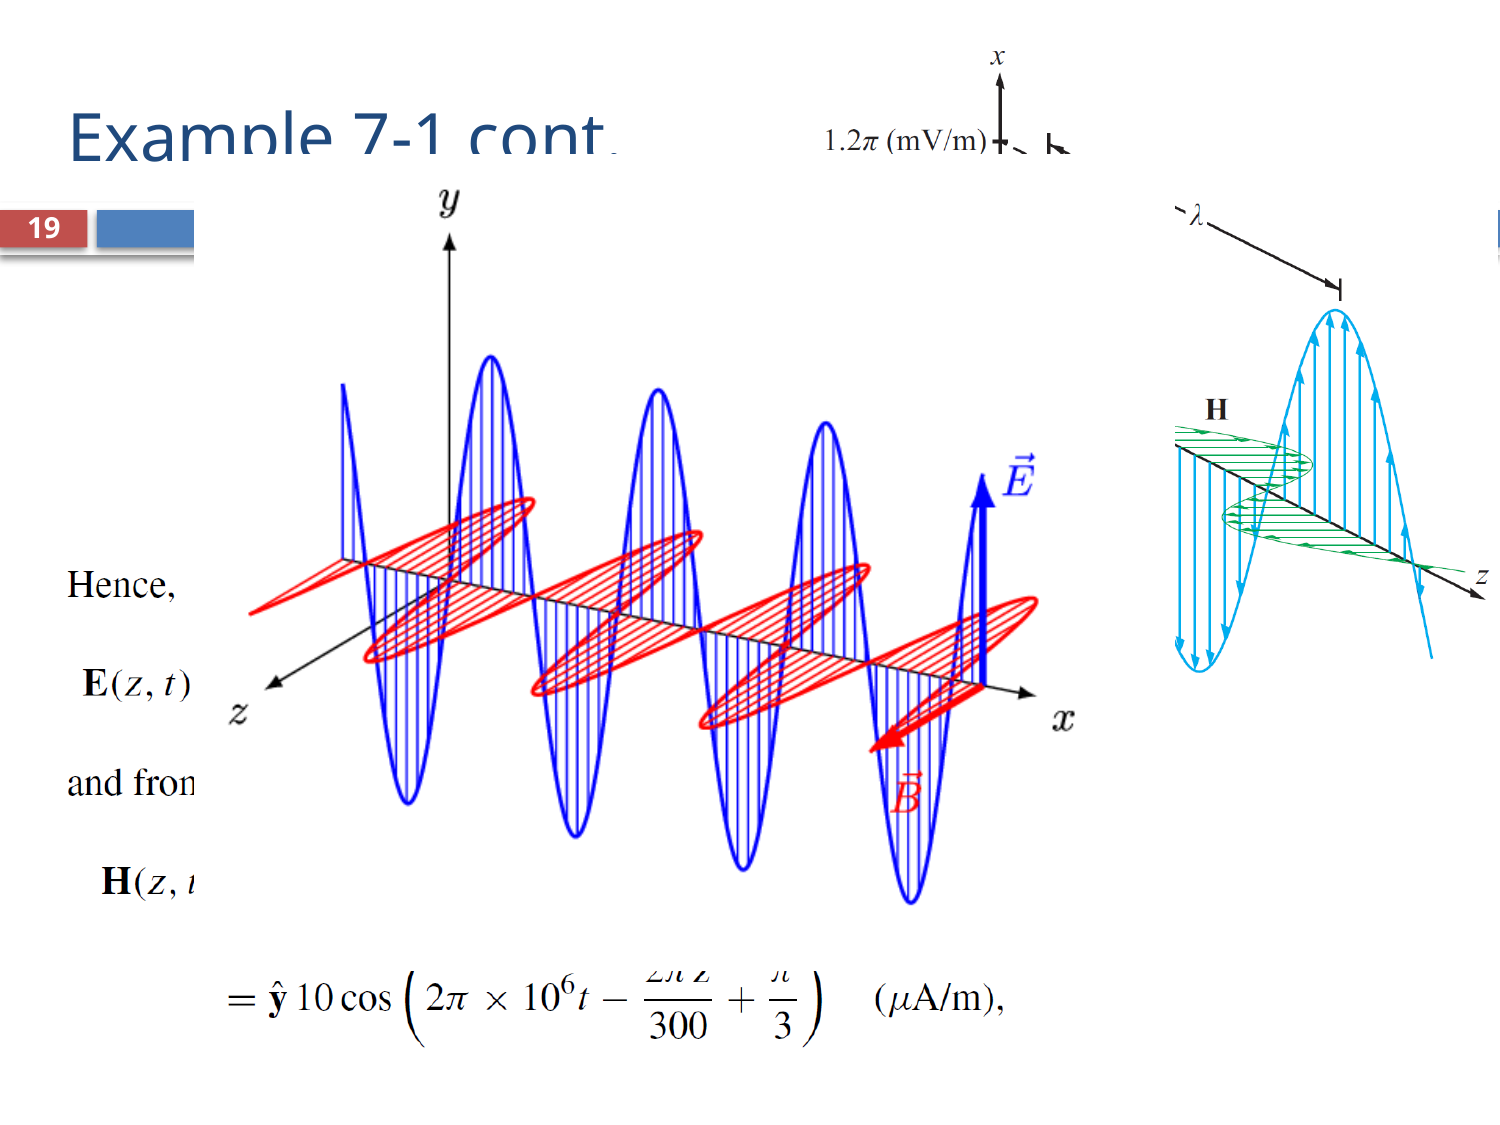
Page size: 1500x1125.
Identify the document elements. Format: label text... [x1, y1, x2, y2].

slide_number 19 [0, 208, 88, 249]
picture [62, 49, 1498, 1054]
text_box Example 7-1 cont. [52, 87, 639, 183]
